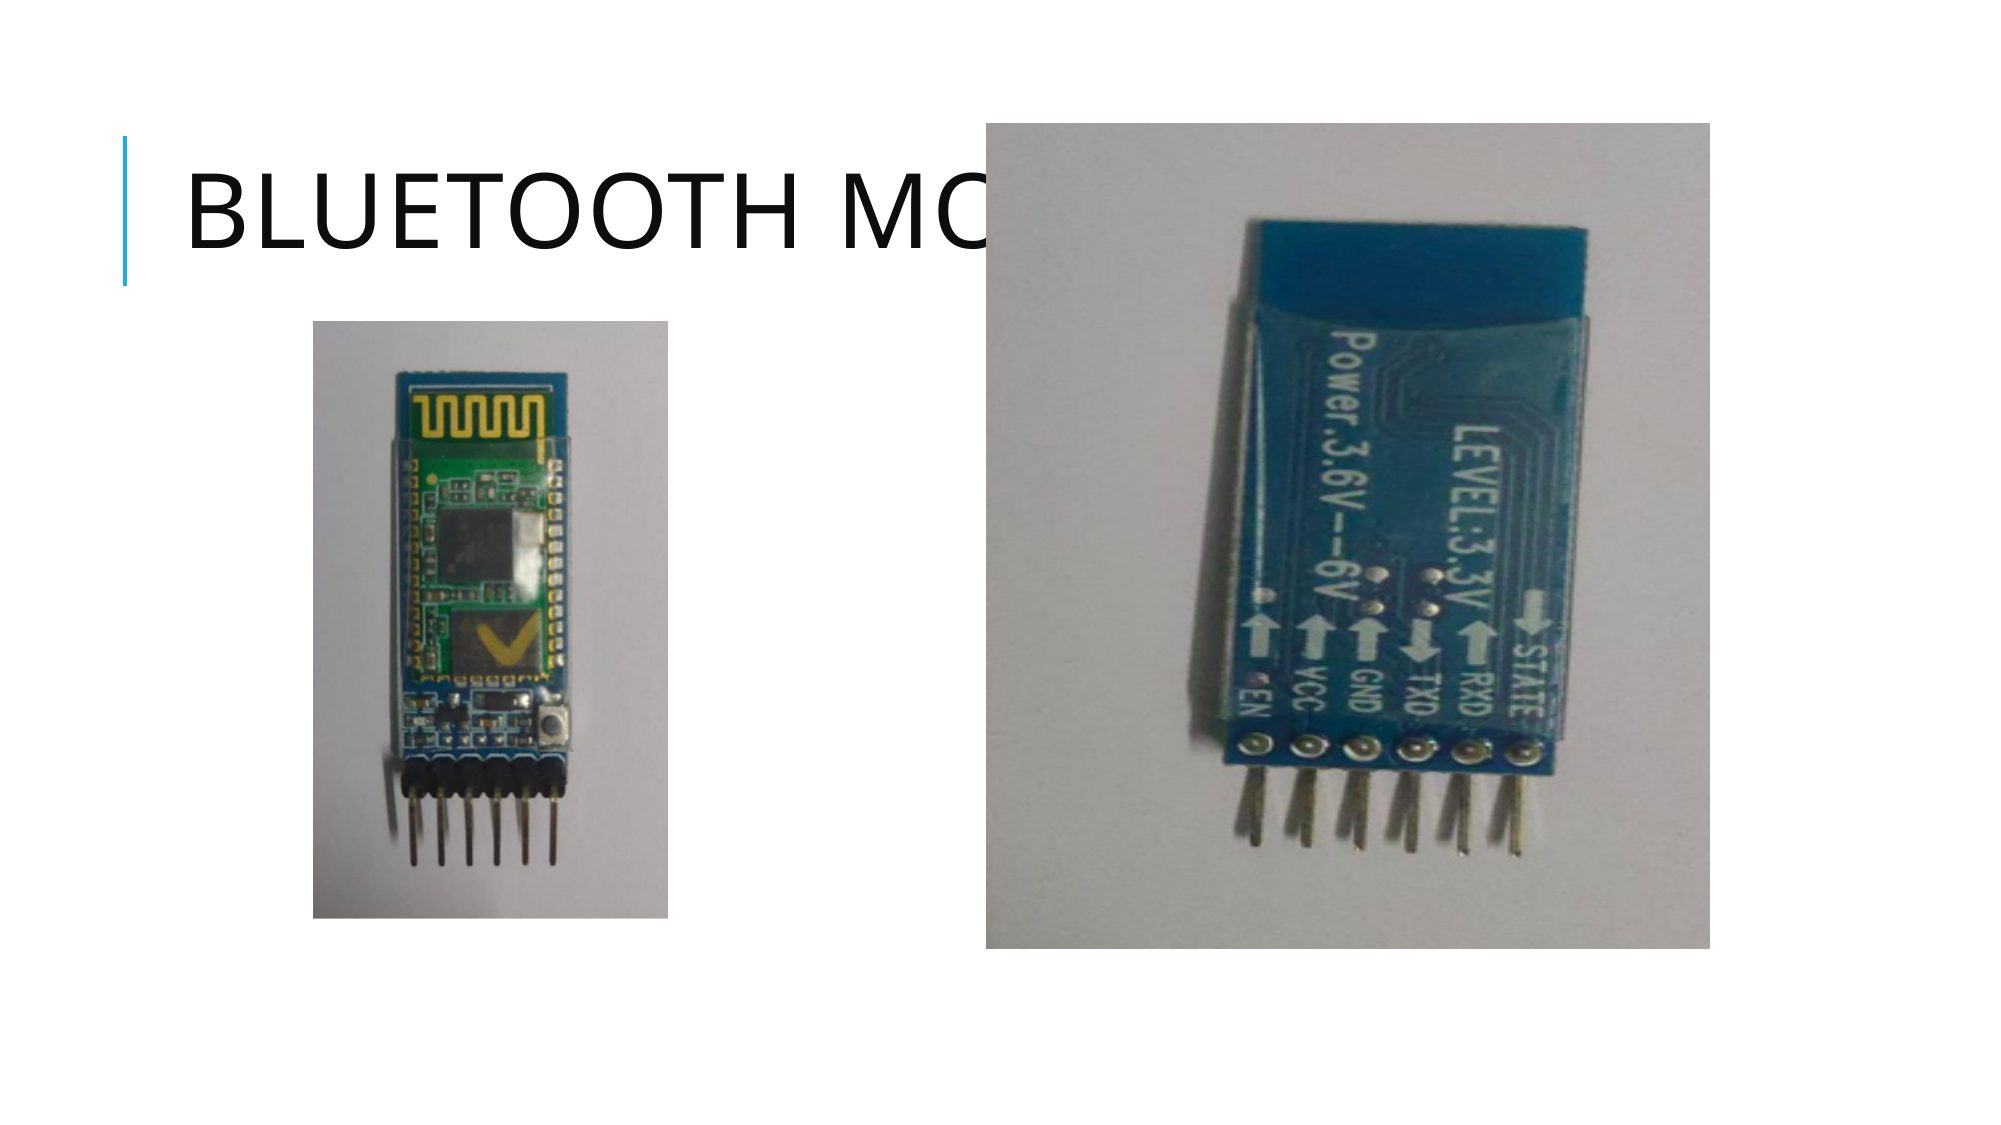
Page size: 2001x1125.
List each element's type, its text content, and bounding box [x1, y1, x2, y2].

picture [986, 123, 1711, 950]
picture [313, 321, 668, 920]
title BLUETOOTH MODULE [168, 96, 1763, 342]
